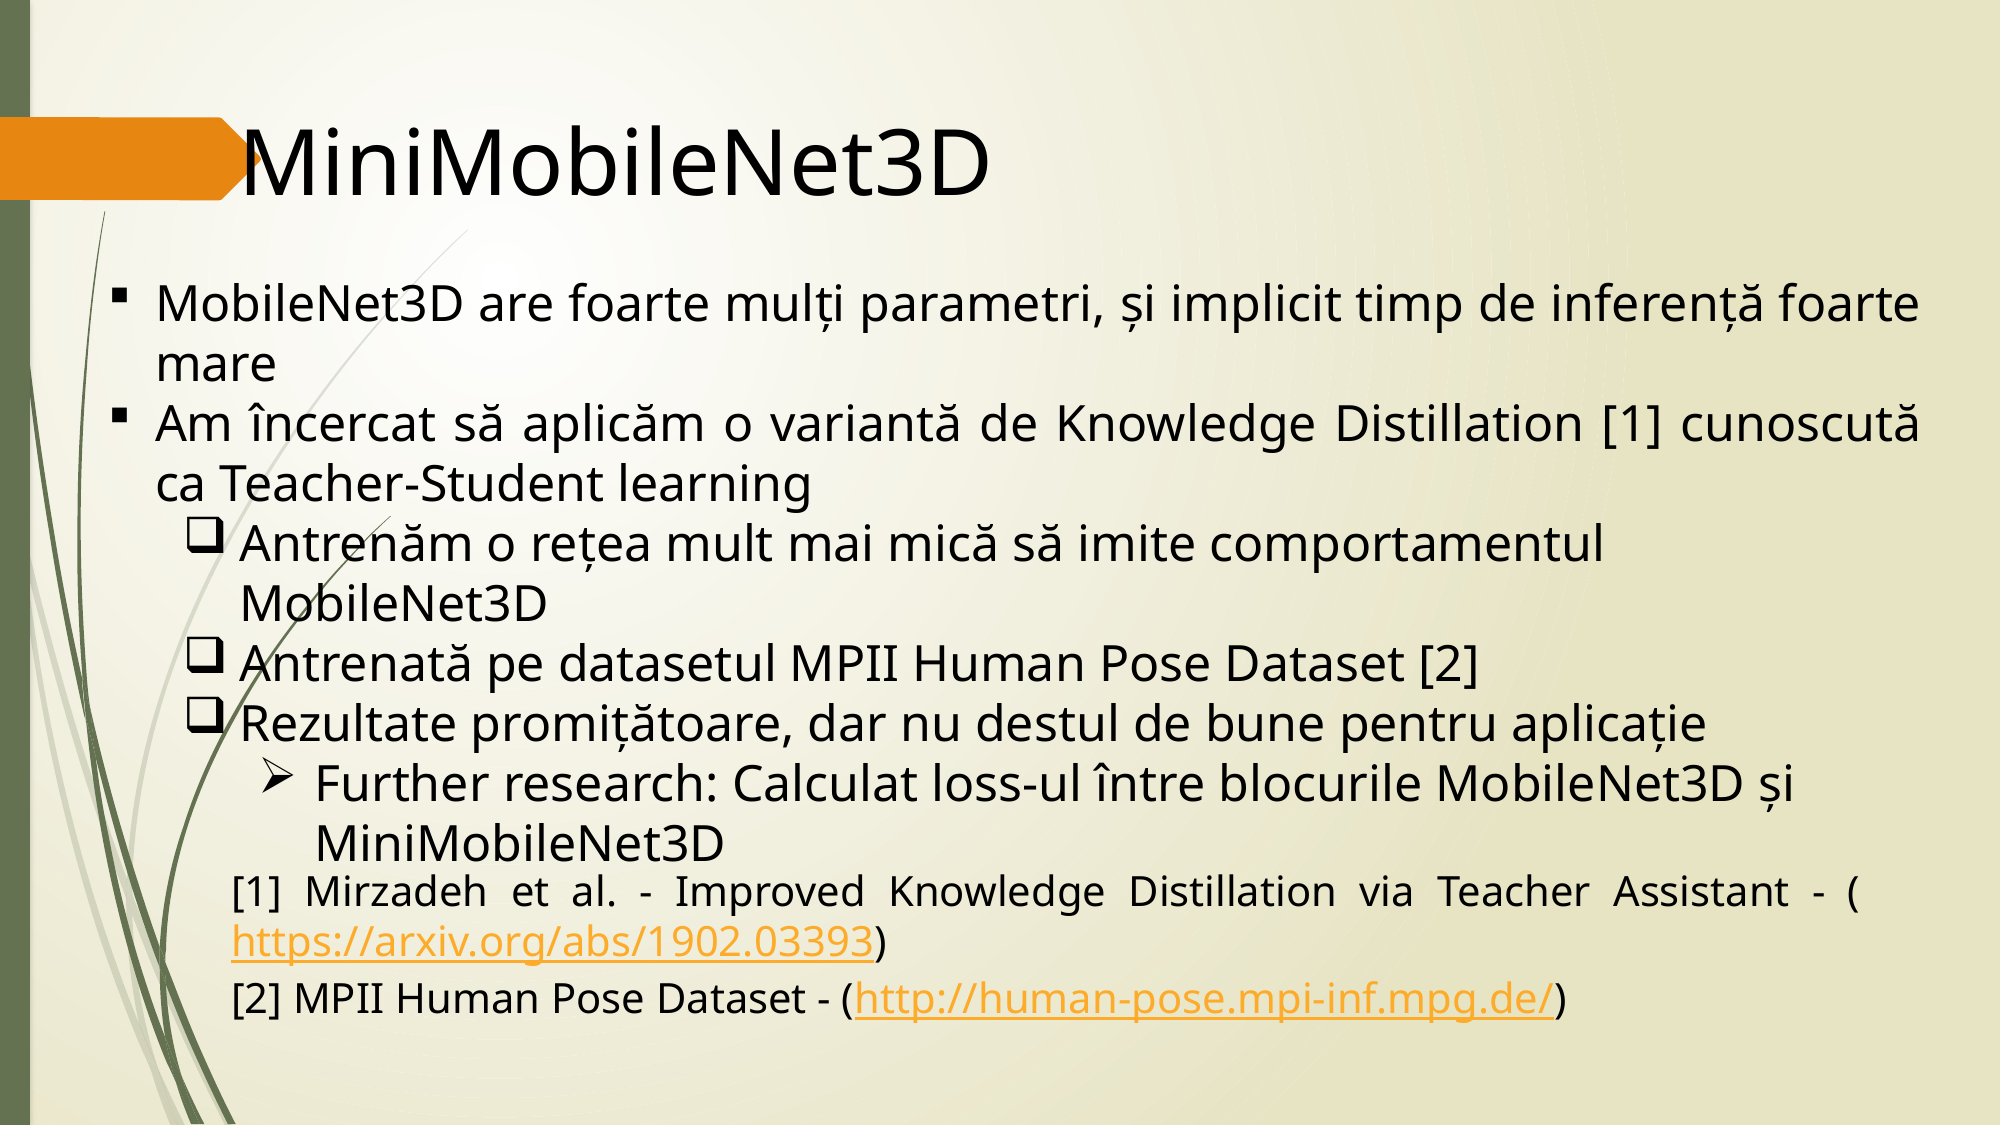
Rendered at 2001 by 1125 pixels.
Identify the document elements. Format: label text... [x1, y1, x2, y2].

text_box MobileNet3D are foarte mulți parametri, și implicit timp de inferență foarte mare Am încercat să aplicăm o variantă de Knowledge Distillation [1] cunoscută ca Teacher-Student learning Antrenăm o rețea mult mai mică să imite comportamentul MobileNet3D Antrenată pe datasetul MPII Human Pose Dataset [2] Rezultate promițătoare, dar nu destul de bune pentru aplicație Further research: Calculat loss-ul între blocurile MobileNet3D și MiniMobileNet3D [93, 264, 1938, 880]
text_box MiniMobileNet3D [223, 96, 1010, 222]
text_box [1] Mirzadeh et al. - Improved Knowledge Distillation via Teacher Assistant - (https://arxiv.org/abs/1902.03393) [2] MPII Human Pose Dataset - (http://human-pose.mpi-inf.mpg.de/) [216, 857, 1877, 1037]
